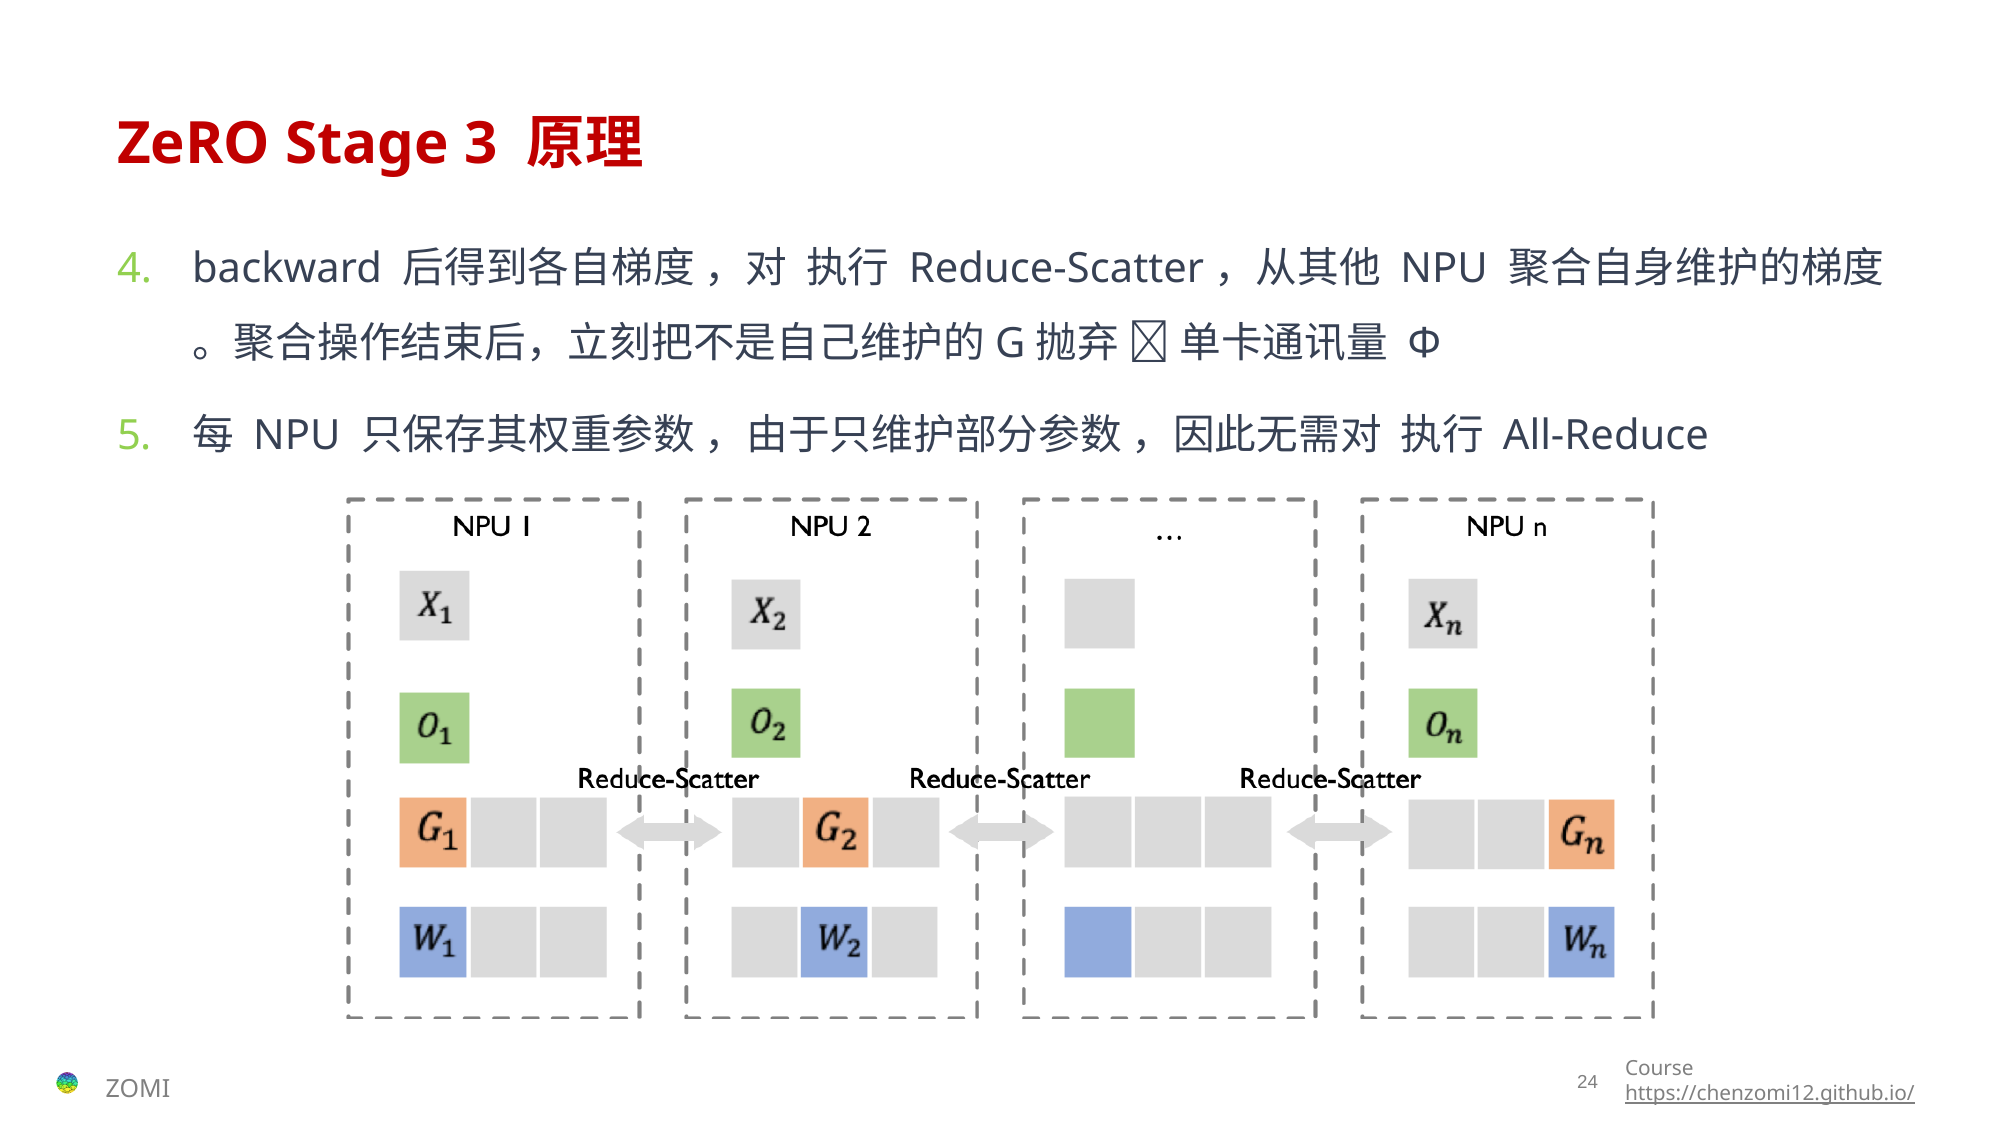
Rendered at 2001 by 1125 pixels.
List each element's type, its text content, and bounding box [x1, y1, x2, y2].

picture [57, 1073, 77, 1093]
picture [346, 496, 1655, 1019]
title ZeRO Stage 3 原理 [102, 91, 1901, 189]
